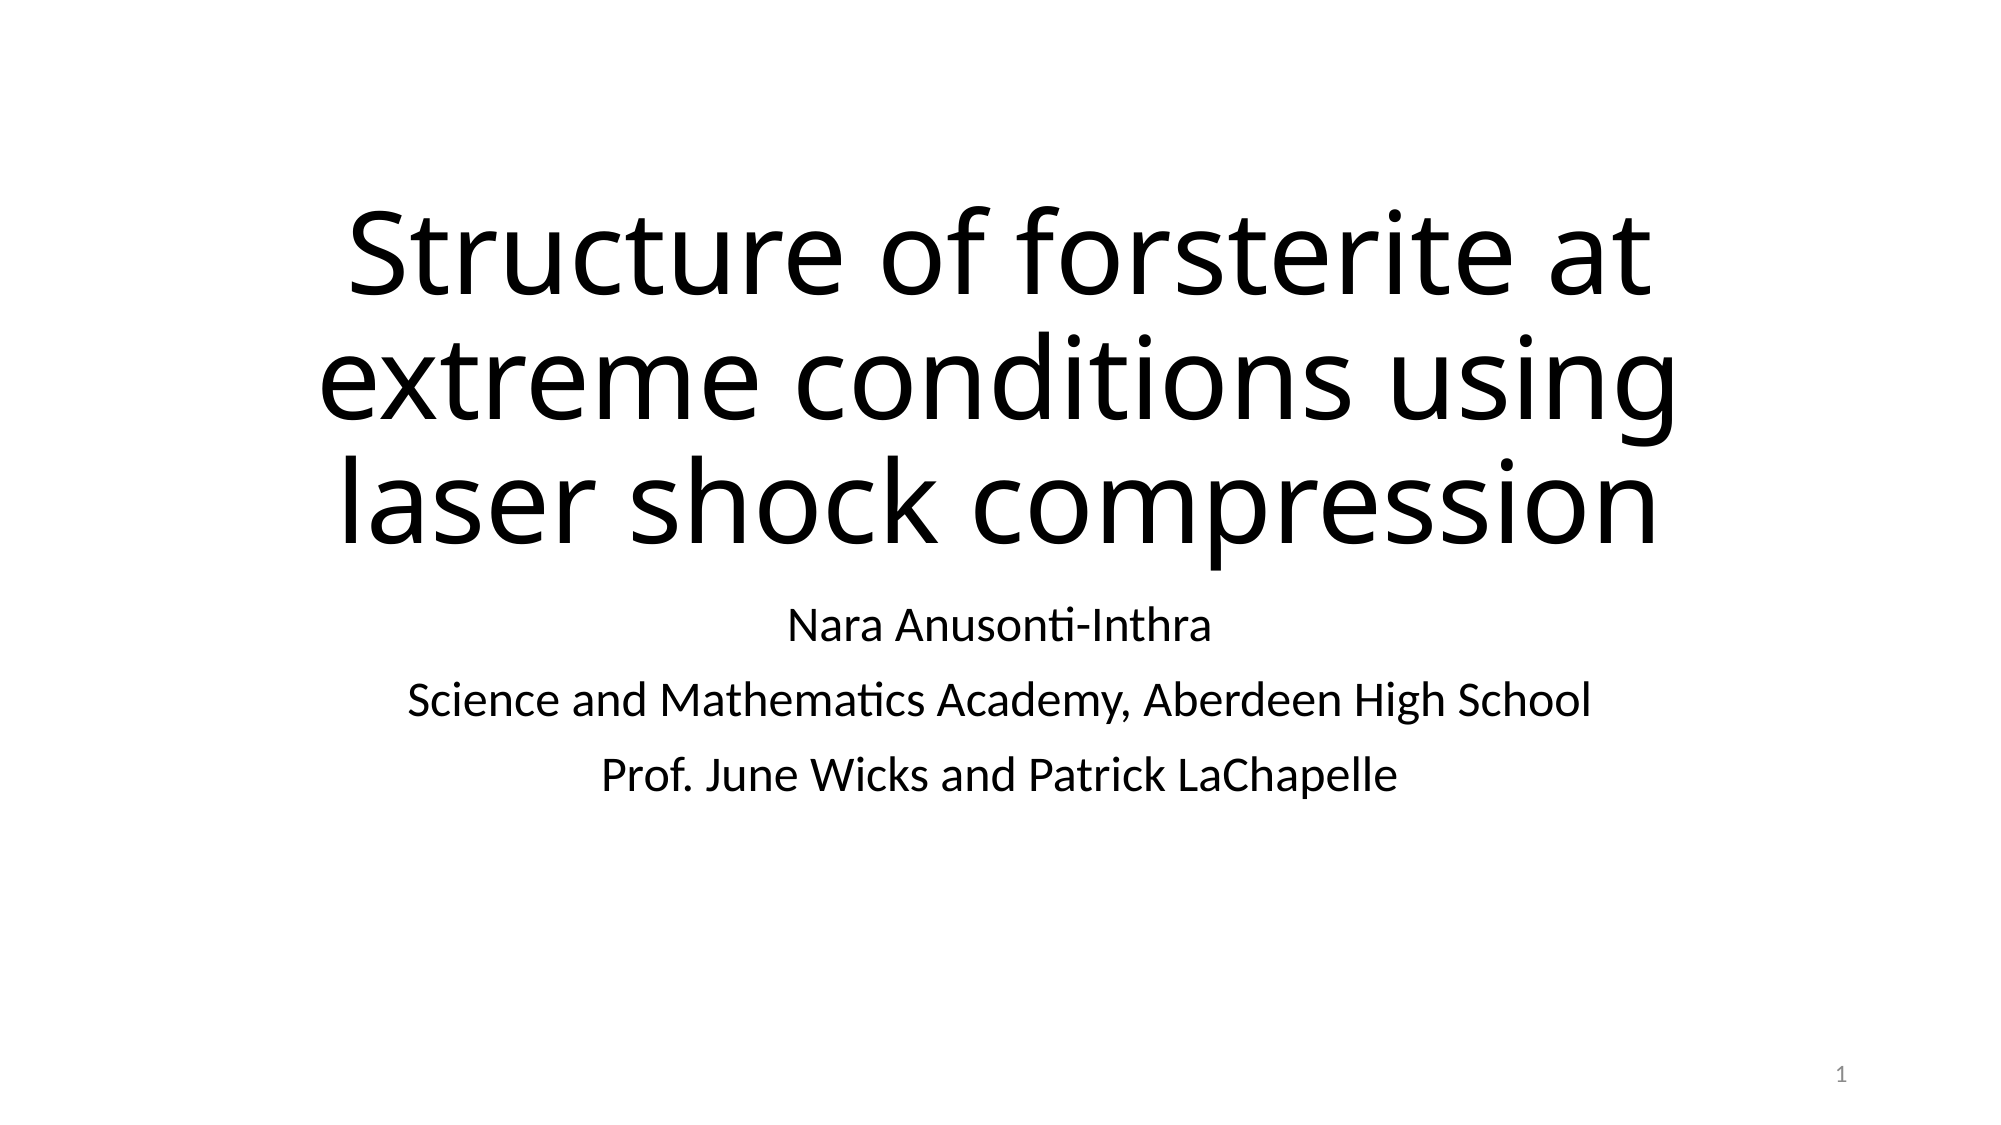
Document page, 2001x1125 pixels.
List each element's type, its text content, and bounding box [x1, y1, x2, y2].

subtitle Nara Anusonti-Inthra Science and Mathematics Academy, Aberdeen High School Prof. June Wicks and Patrick LaChapelle [249, 590, 1750, 863]
slide_number 1 [1412, 1042, 1863, 1103]
title Structure of forsterite at extreme conditions using laser shock compression [249, 184, 1750, 576]
